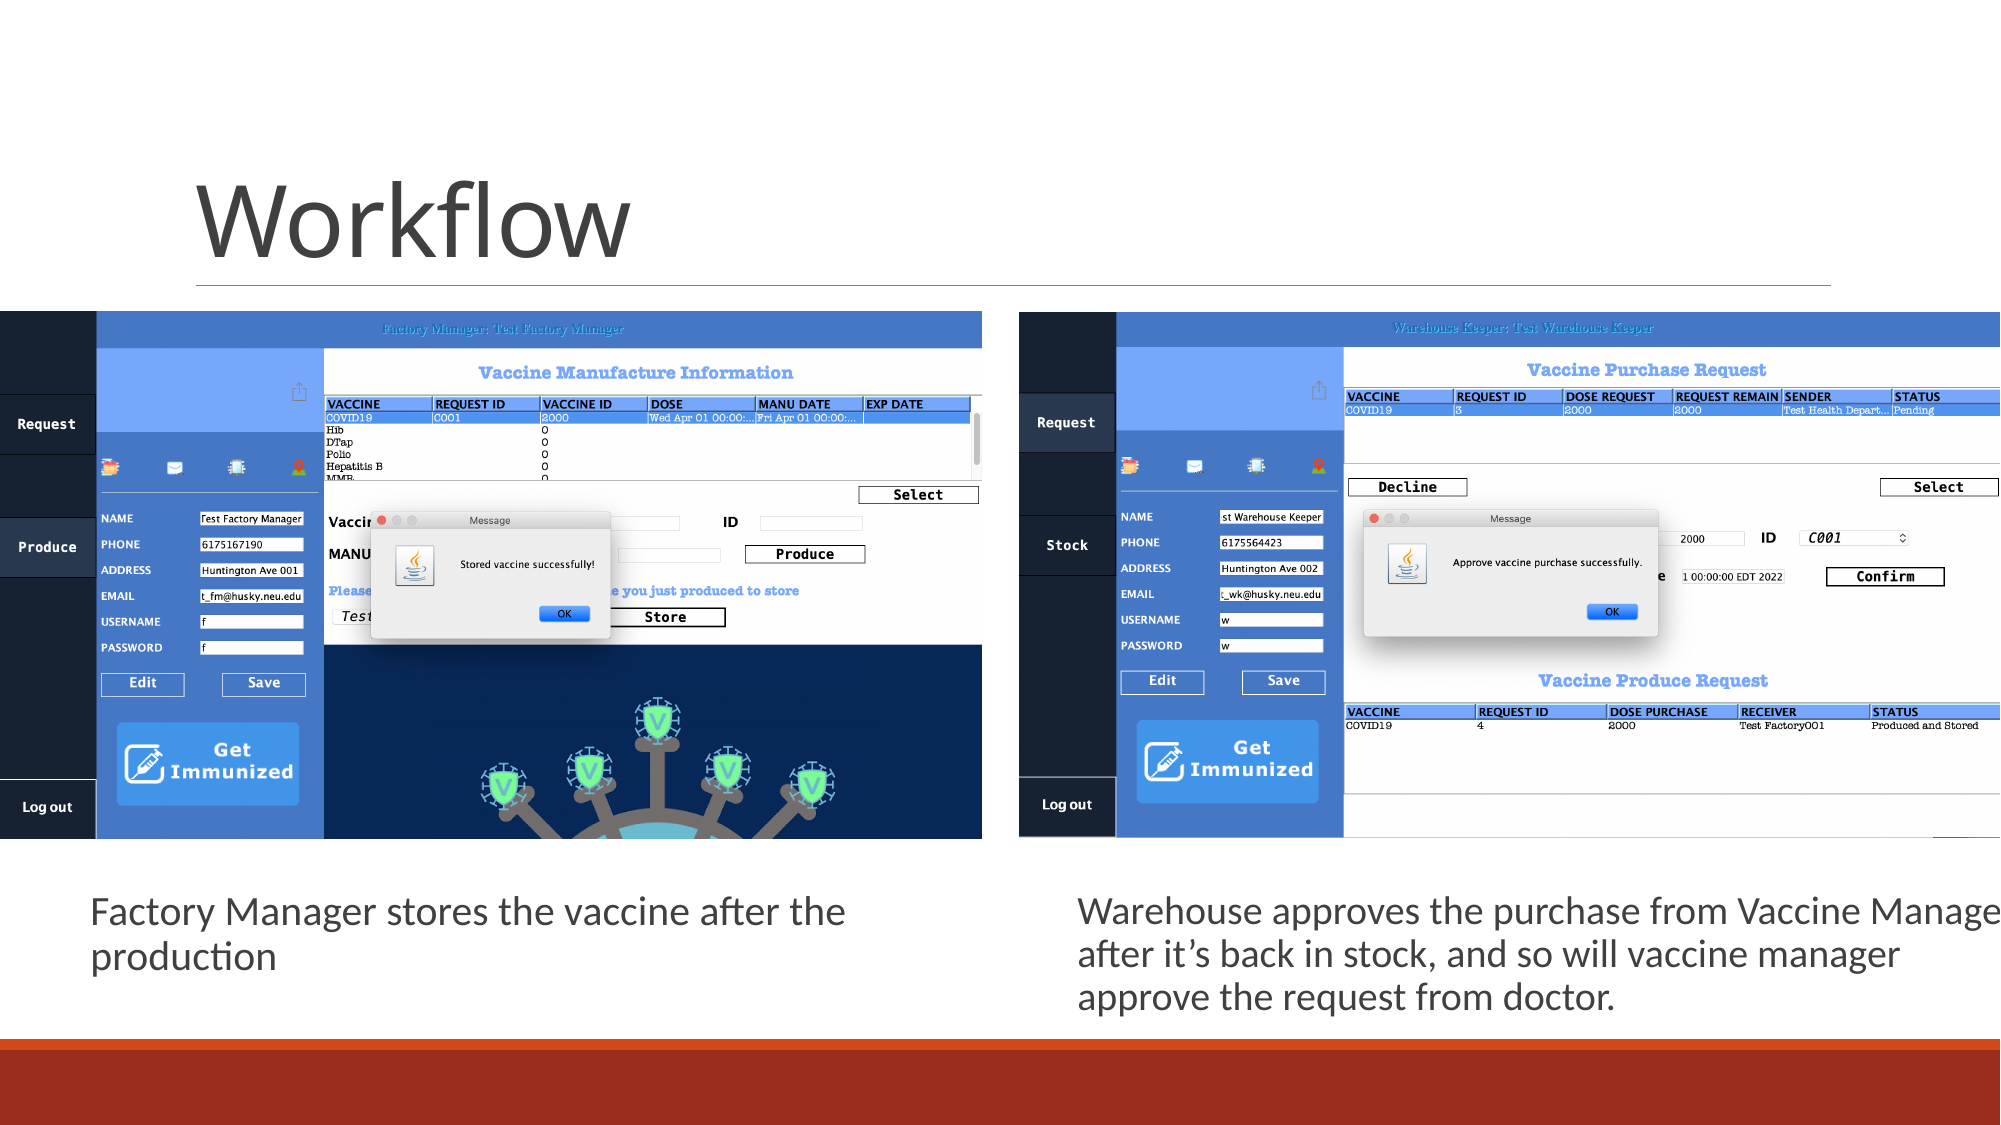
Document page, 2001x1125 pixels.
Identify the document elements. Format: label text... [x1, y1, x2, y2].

text_box Warehouse approves the purchase from Vaccine Manager after it’s back in stock, and so will vaccine manager approve the request from doctor. [1062, 882, 2000, 1029]
title Workflow [180, 47, 1830, 285]
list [0, 311, 982, 839]
picture [1019, 311, 2000, 839]
text_box Factory Manager stores the vaccine after the production [75, 882, 982, 1012]
